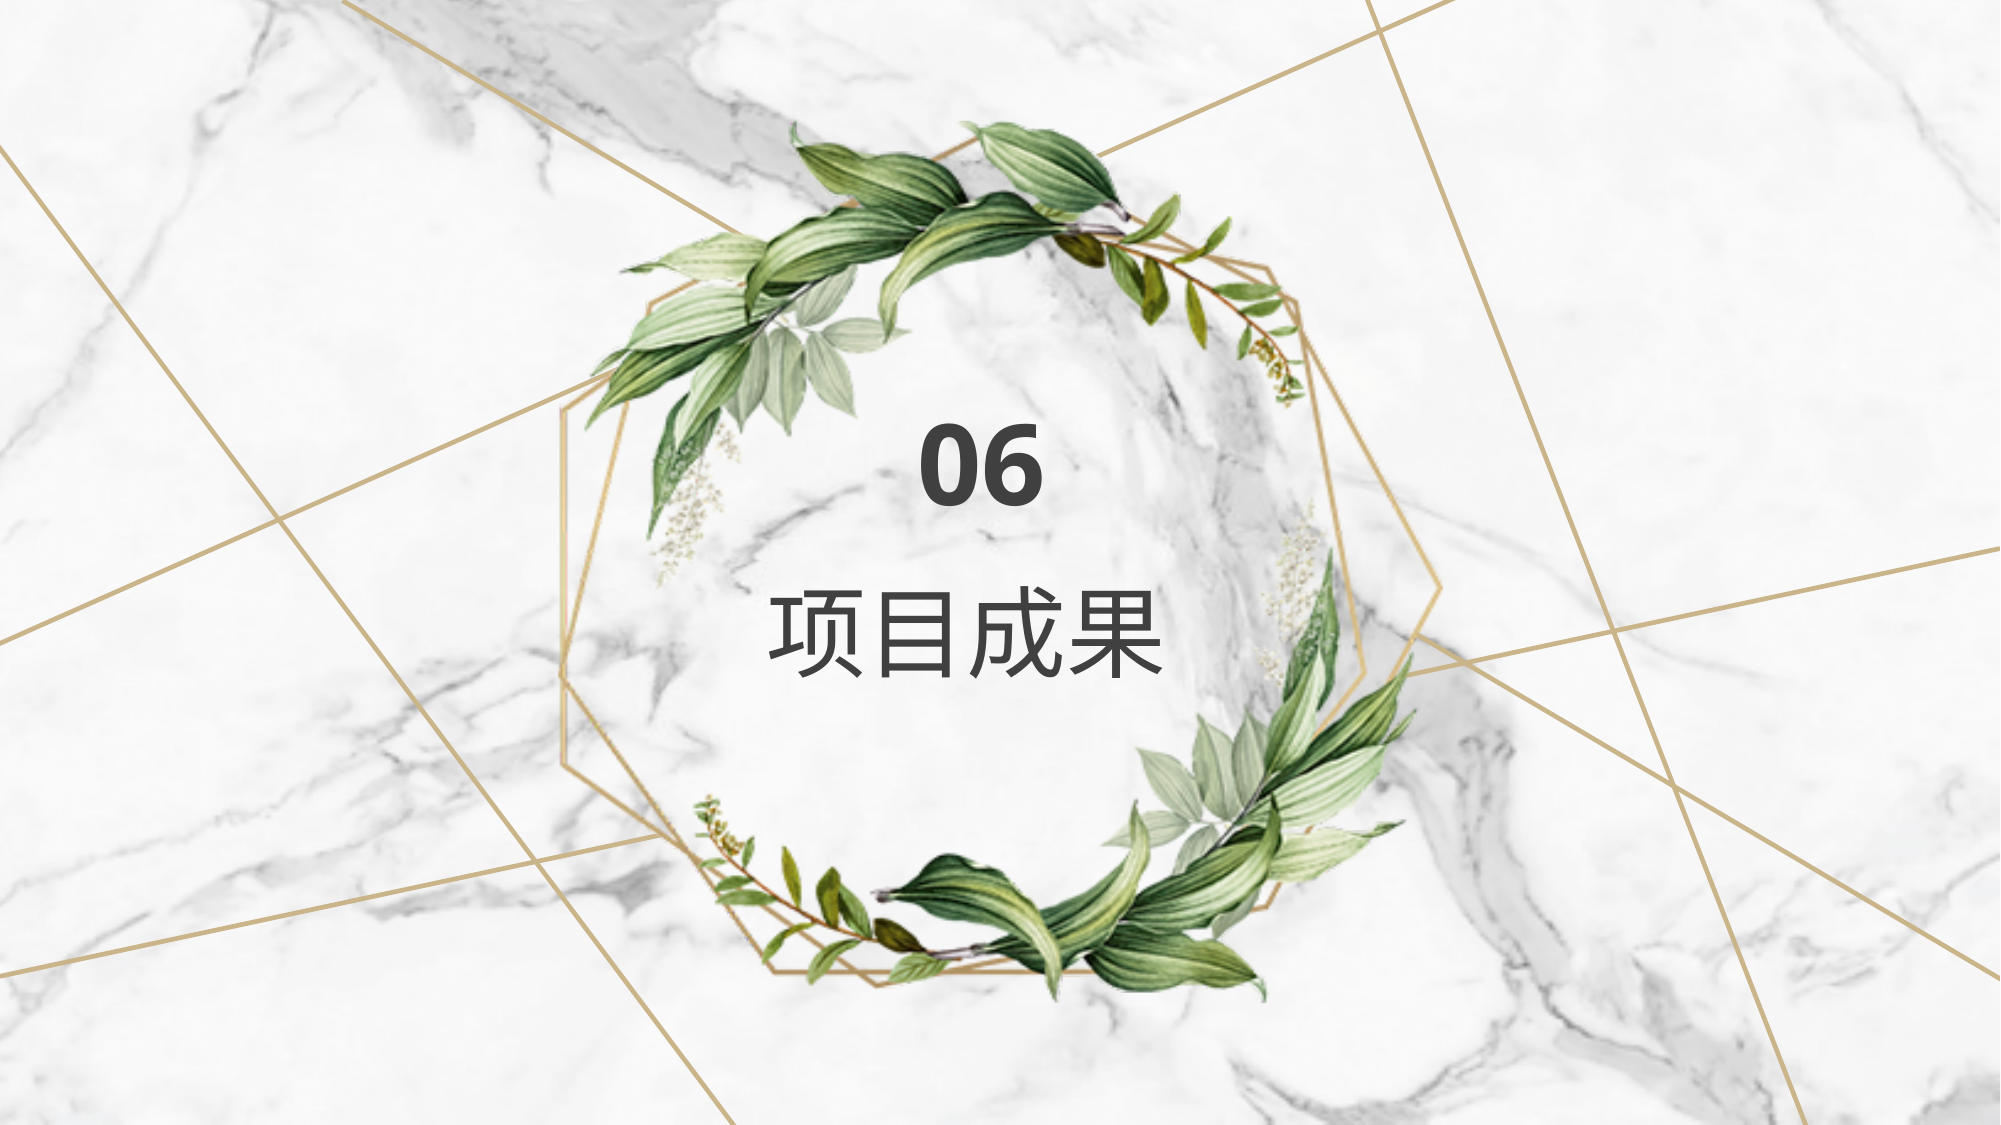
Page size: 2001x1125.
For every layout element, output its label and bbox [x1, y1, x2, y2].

text_box [1538, 0, 2000, 1125]
text_box [0, 0, 461, 1125]
picture [461, 0, 1538, 1125]
